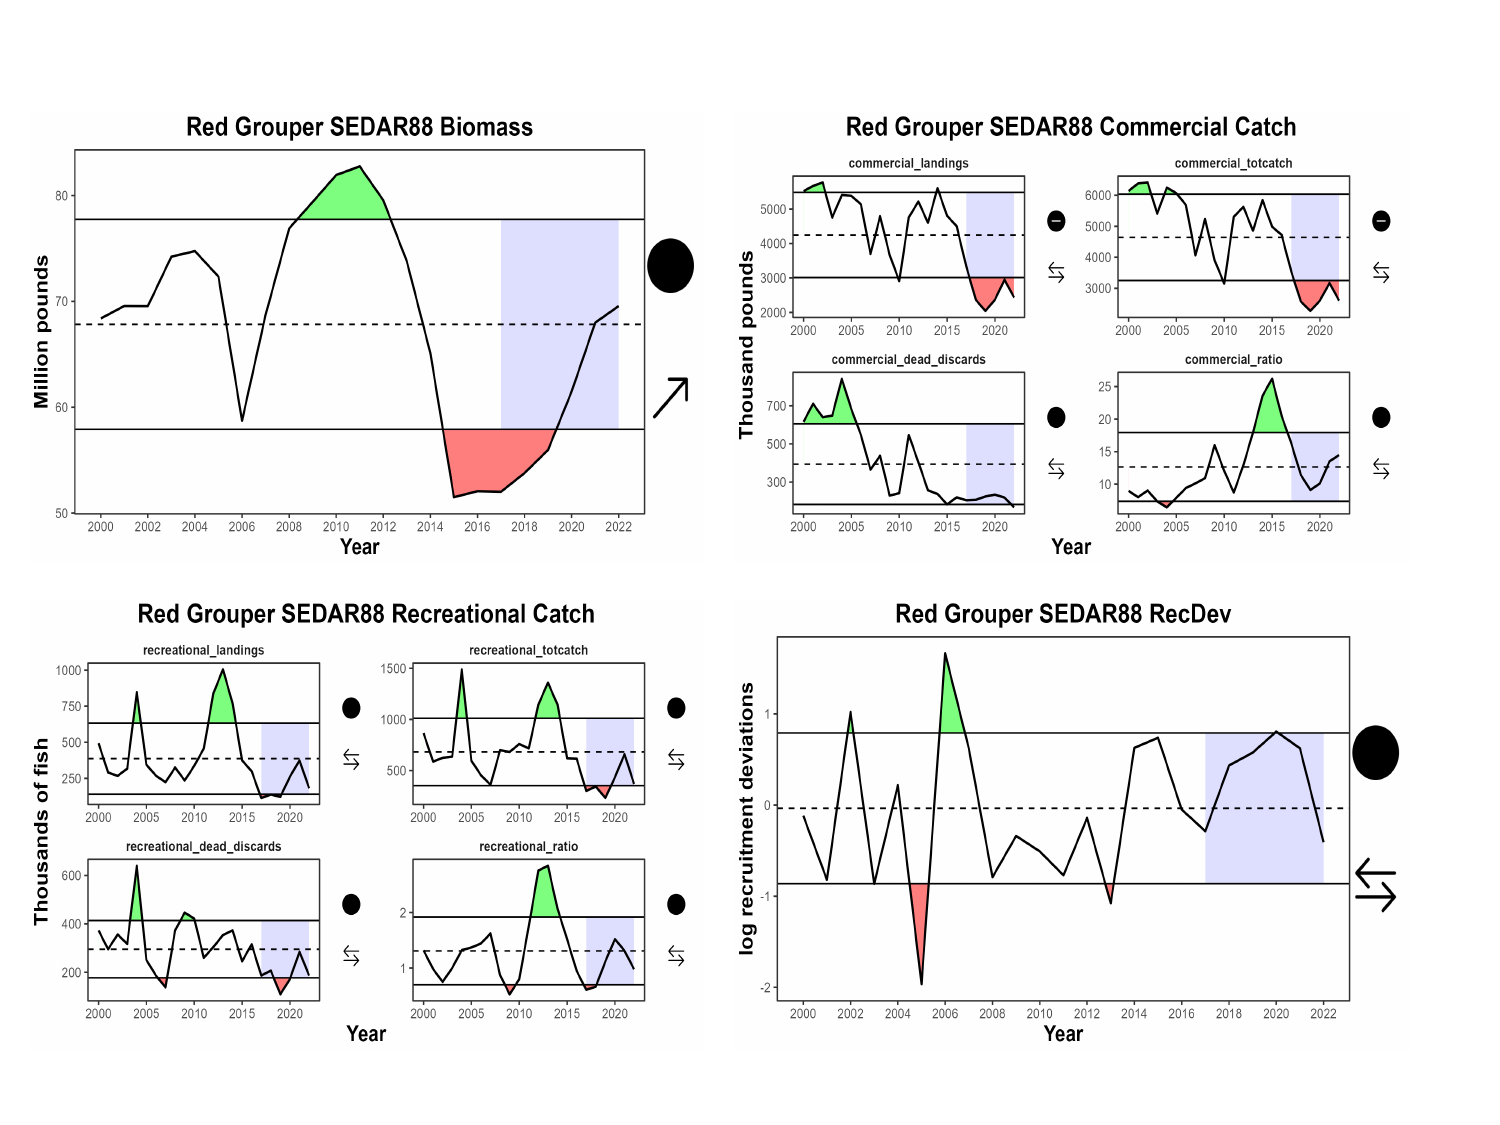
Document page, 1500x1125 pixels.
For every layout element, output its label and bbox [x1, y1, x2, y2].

list [29, 112, 706, 563]
list [734, 599, 1411, 1051]
list [29, 599, 706, 1051]
list [734, 112, 1411, 563]
